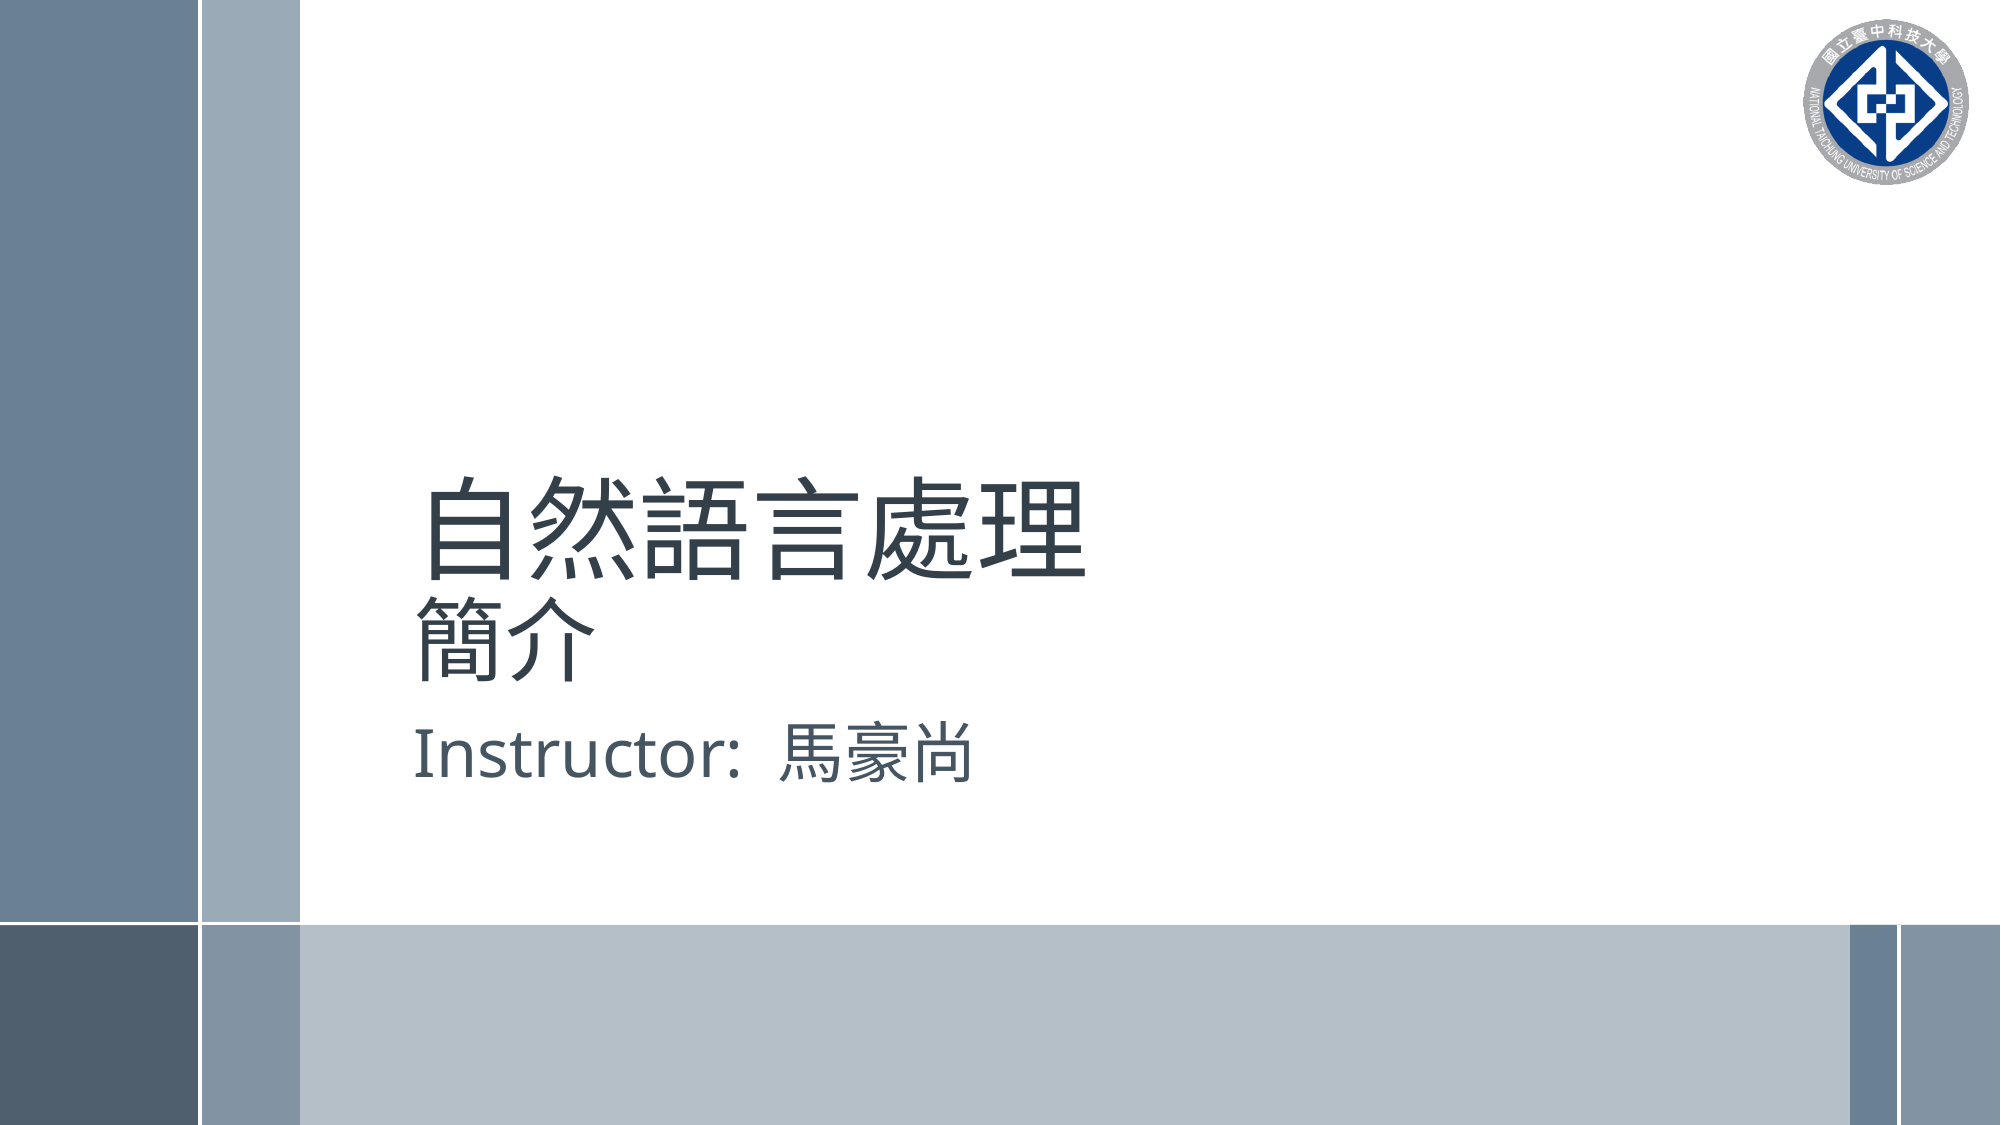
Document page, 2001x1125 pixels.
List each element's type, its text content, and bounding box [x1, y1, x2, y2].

subtitle Instructor: 馬豪尚 [398, 712, 1632, 896]
picture [1803, 19, 1969, 185]
title 自然語言處理 簡介 [398, 262, 1788, 703]
